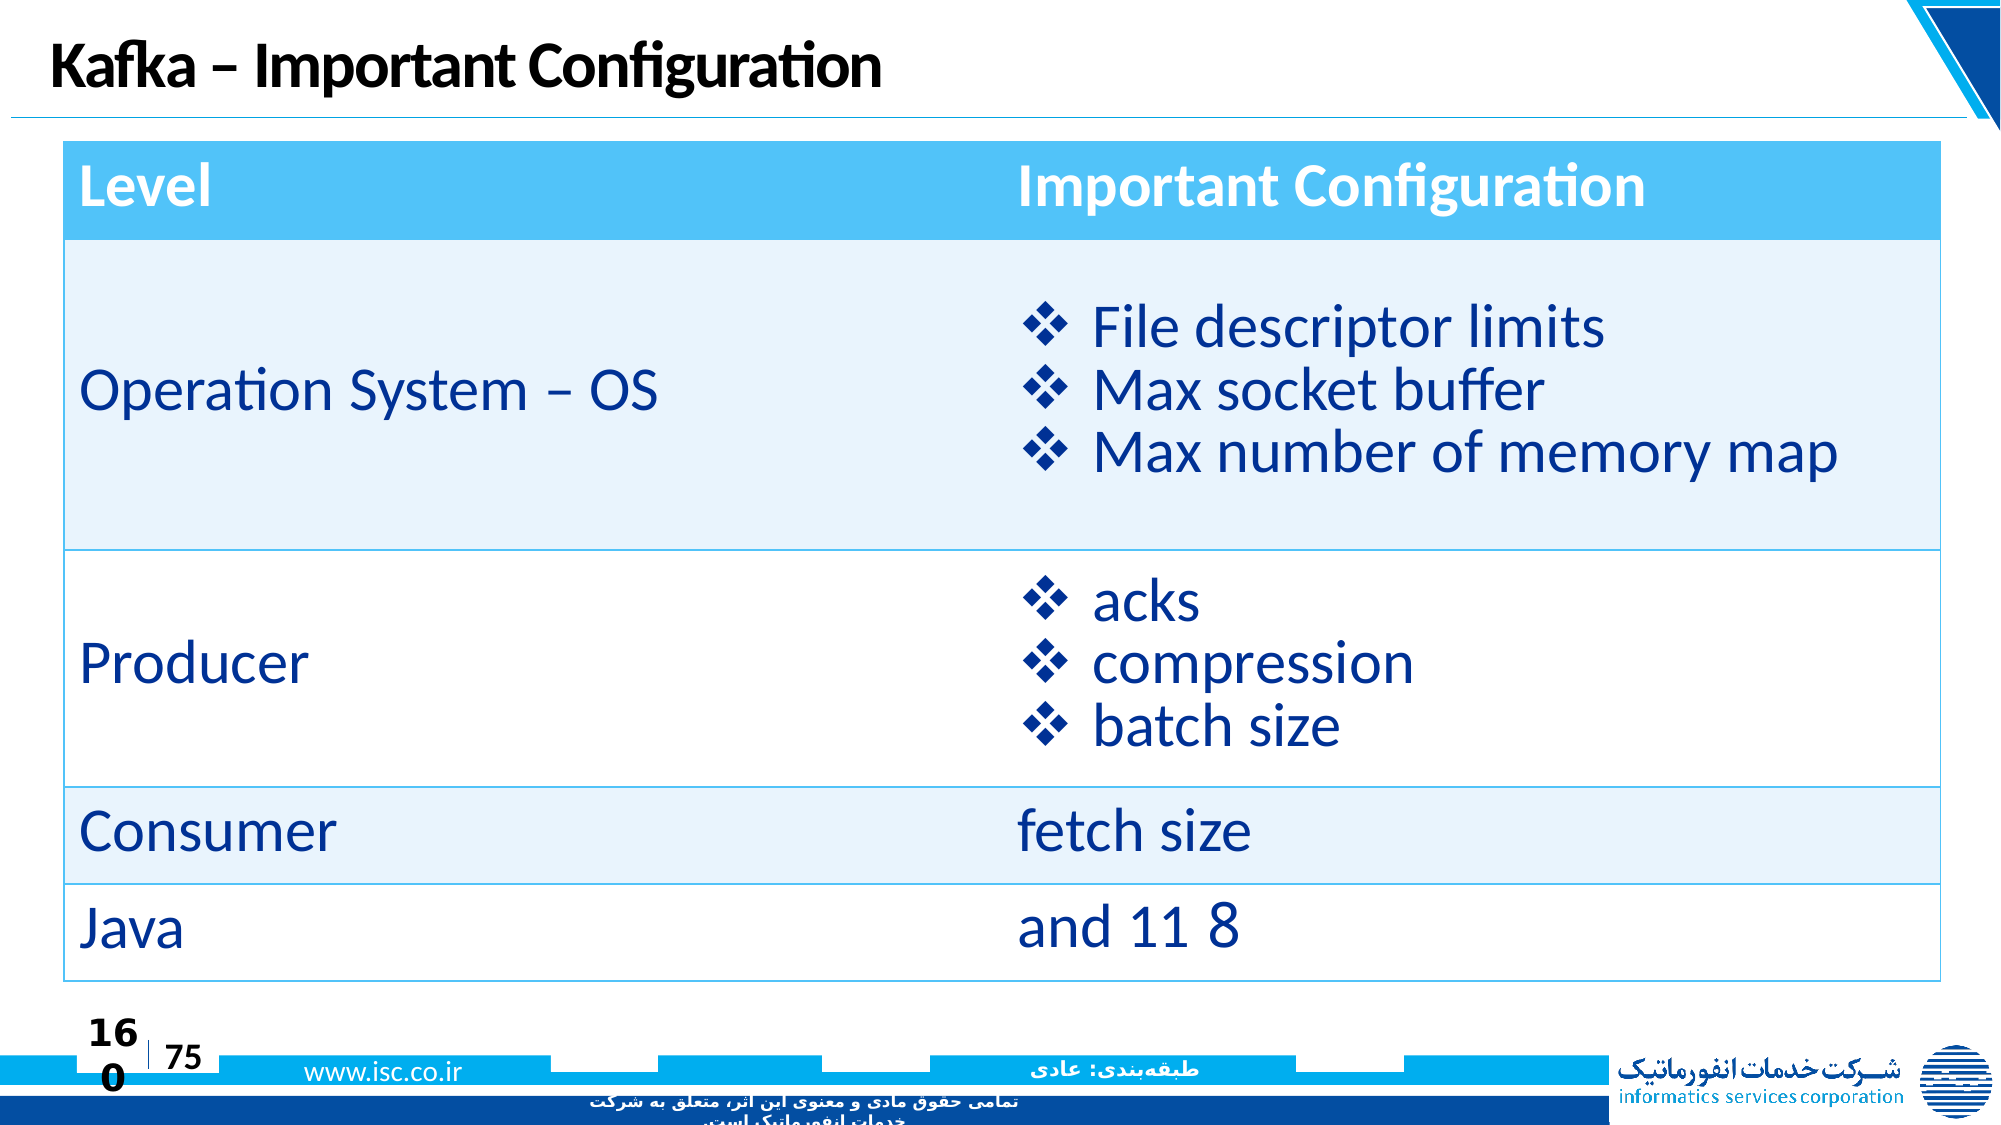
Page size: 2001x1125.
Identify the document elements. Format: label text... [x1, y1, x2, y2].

table_cell Producer [65, 551, 1002, 786]
title Kafka – Important Configuration [35, 25, 1900, 97]
table_cell Java [65, 885, 1002, 980]
picture [1610, 1040, 1995, 1121]
table_cell File descriptor limits Max socket buffer Max number of memory map [1002, 240, 1940, 549]
table_cell 8 and 11 [1002, 885, 1940, 980]
table_header Level [65, 143, 1002, 238]
table_header Important Configuration [1002, 143, 1940, 238]
table_cell Consumer [65, 788, 1002, 883]
table_cell Operation System – OS [65, 240, 1002, 549]
table_cell fetch size [1002, 788, 1940, 883]
table_cell acks compression batch size [1002, 551, 1940, 786]
